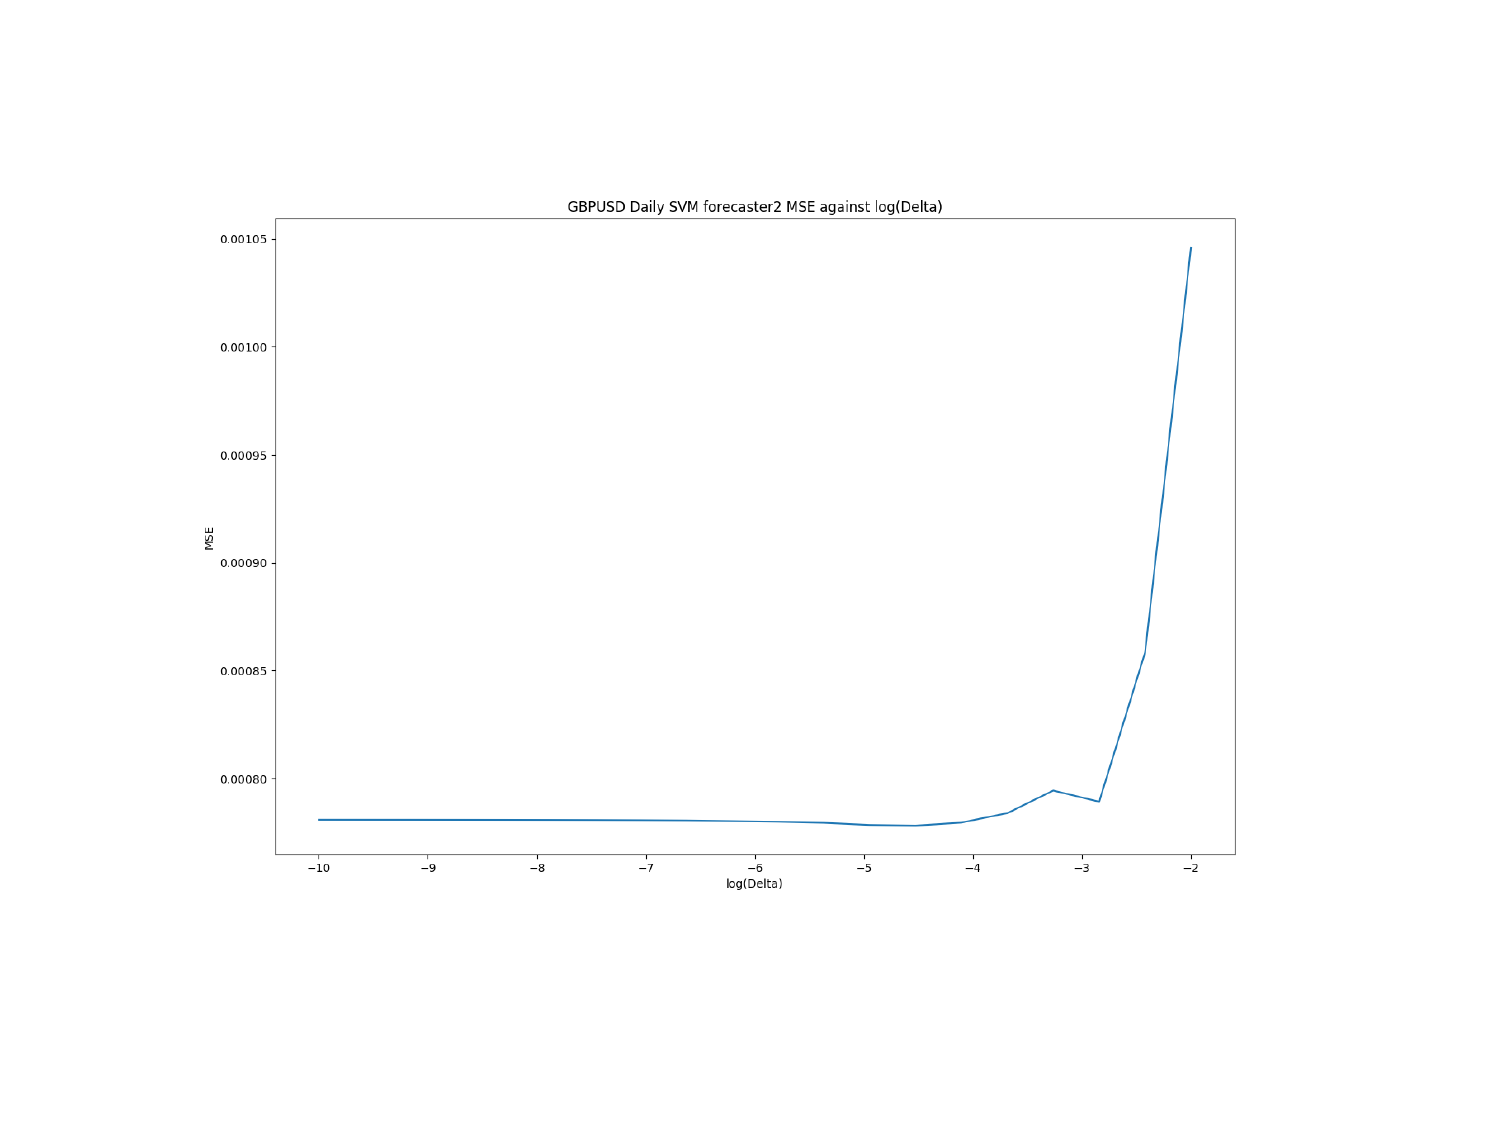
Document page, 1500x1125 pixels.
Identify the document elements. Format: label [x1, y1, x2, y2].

picture [119, 119, 1358, 946]
